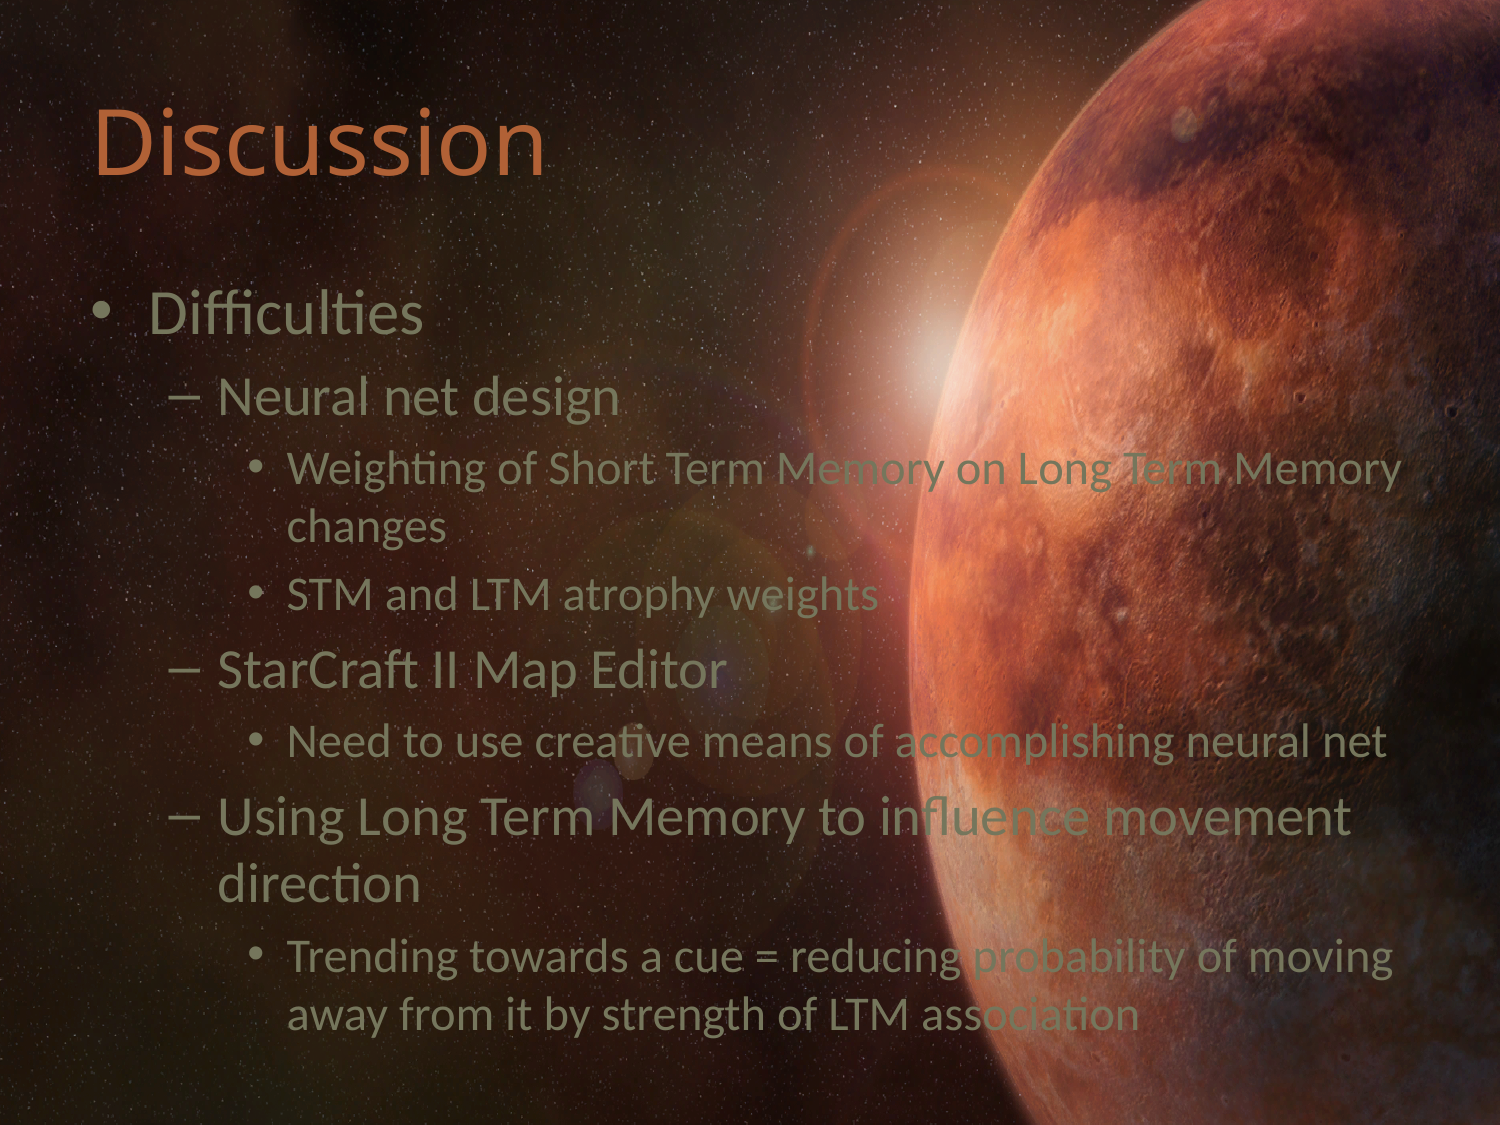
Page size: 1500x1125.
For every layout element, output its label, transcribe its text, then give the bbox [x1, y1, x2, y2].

title Discussion [75, 45, 1425, 233]
picture [0, 0, 1500, 1125]
list Difficulties Neural net design Weighting of Short Term Memory on Long Term Memory changes STM and LTM atrophy weights StarCraft II Map Editor Need to use creative means of accomplishing neural net Using Long Term Memory to influence movement direction Trending towards a cue = reducing probability of moving away from it by strength of LTM association [75, 262, 1425, 1063]
